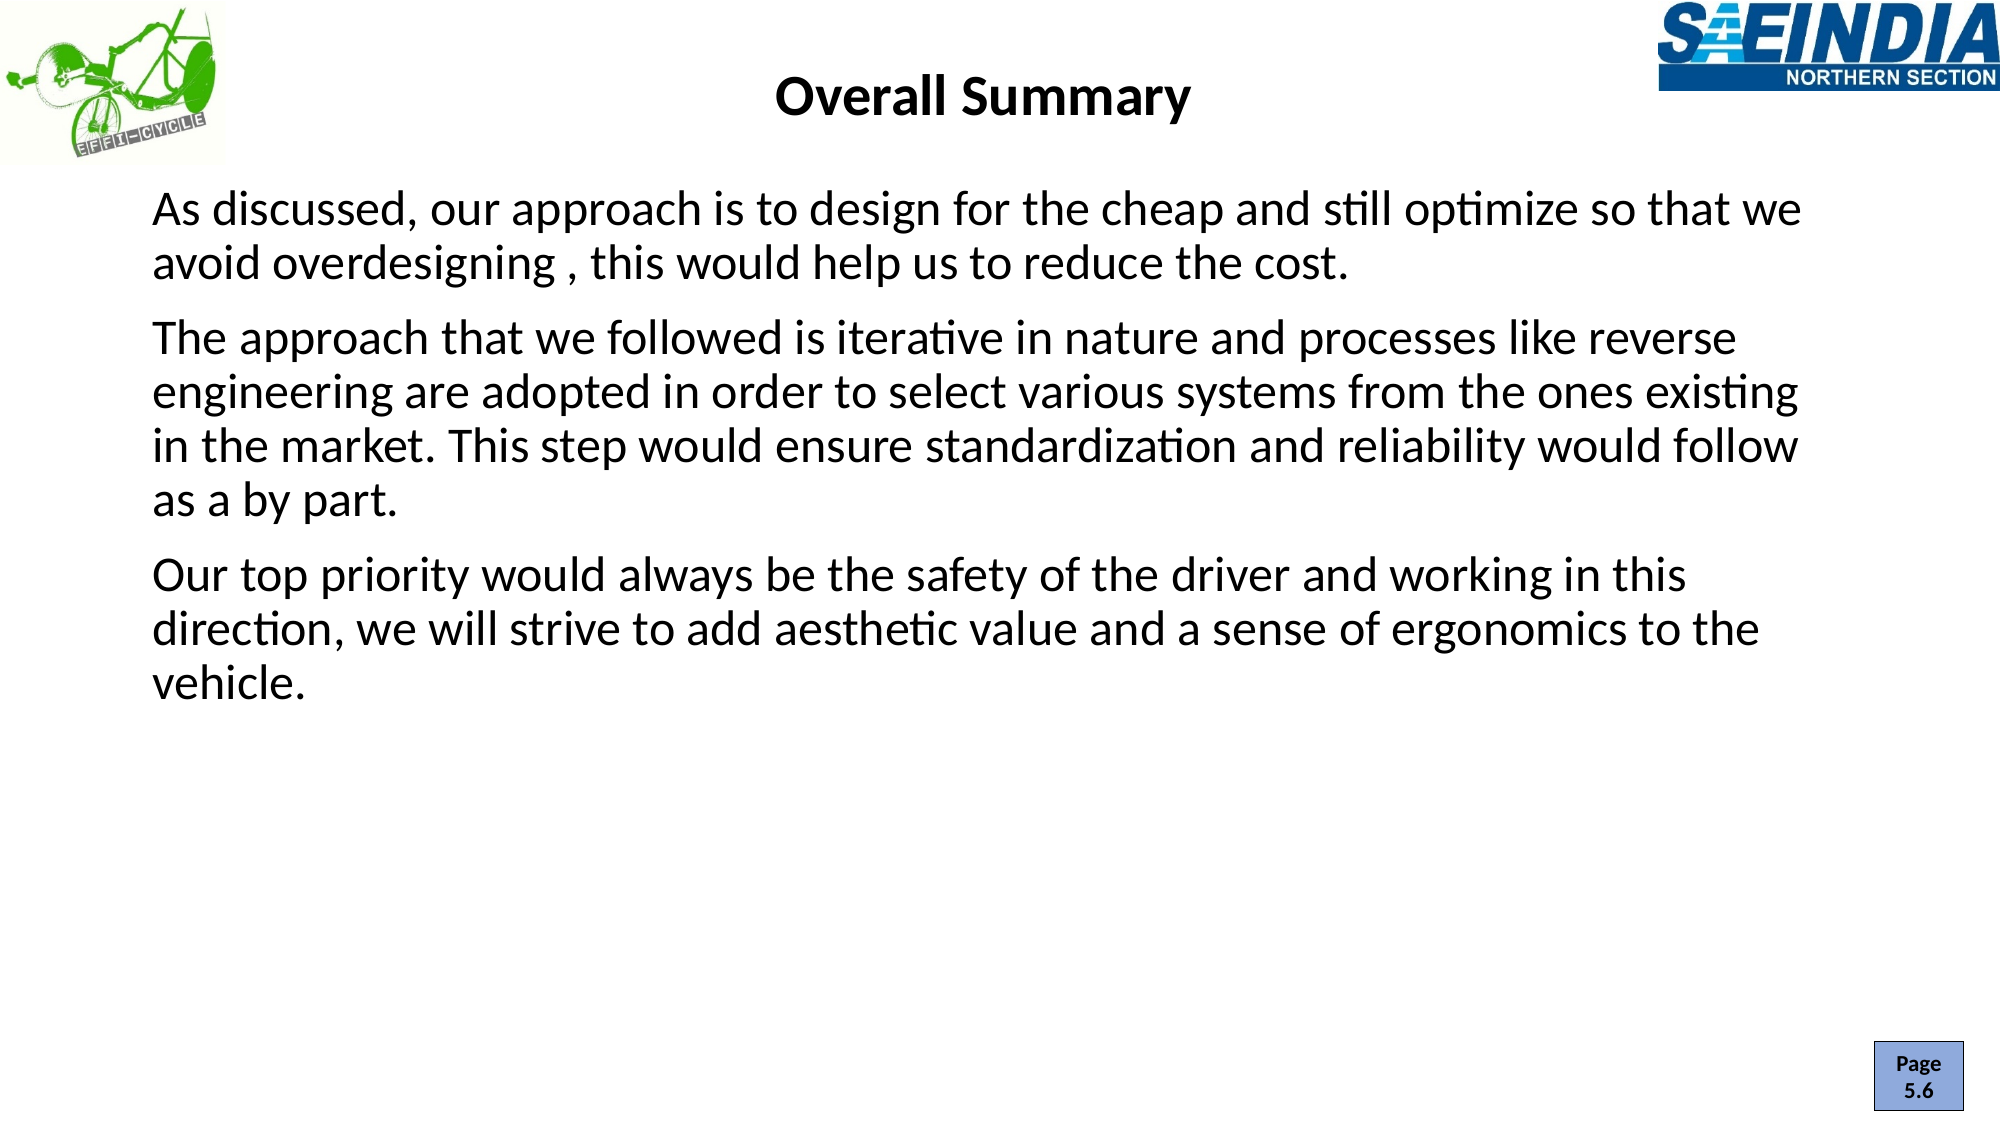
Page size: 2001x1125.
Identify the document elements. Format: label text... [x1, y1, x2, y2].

text_box Overall Summary [362, 40, 1606, 153]
text_box Page 5.6 [1874, 1041, 1964, 1111]
picture [0, 1, 226, 165]
list As discussed, our approach is to design for the cheap and still optimize so that we avoid overdesigning , this would help us to reduce the cost. The approach that we followed is iterative in nature and processes like reverse engineering are adopted in order to select various systems from the ones existing in the market. This step would ensure standardization and reliability would follow as a by part. Our top priority would always be the safety of the driver and working in this direction, we will strive to add aesthetic value and a sense of ergonomics to the vehicle. [137, 174, 1863, 1014]
picture [1658, 1, 2000, 91]
